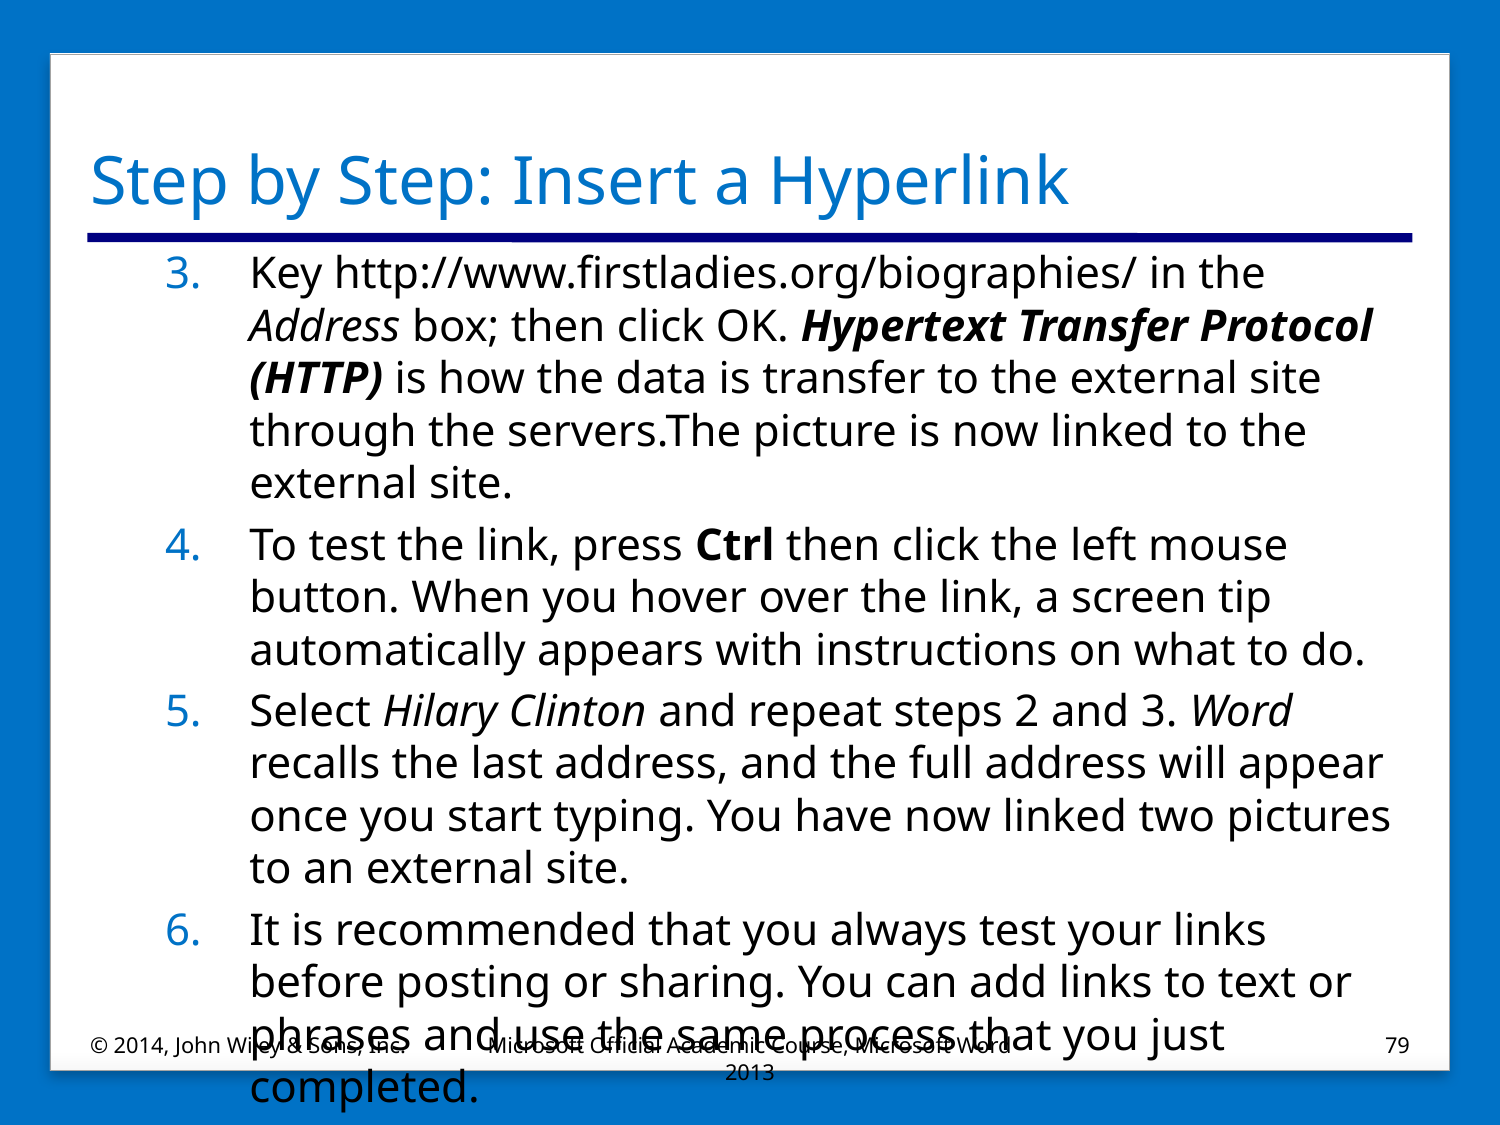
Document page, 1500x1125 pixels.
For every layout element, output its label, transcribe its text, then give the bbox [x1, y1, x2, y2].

slide_number 79 [1074, 1024, 1426, 1103]
title Step by Step: Insert a Hyperlink [74, 74, 1426, 226]
slide_number © 2014, John Wiley & Sons, Inc. [74, 1024, 426, 1103]
list Key http://www.firstladies.org/biographies/ in the Address box; then click OK. Hypertext Transfer Protocol (HTTP) is how the data is transfer to the external site through the servers.The picture is now linked to the external site. To test the link, press Ctrl then click the left mouse button. When you hover over the link, a screen tip automatically appears with instructions on what to do. Select Hilary Clinton and repeat steps 2 and 3. Word recalls the last address, and the full address will appear once you start typing. You have now linked two pictures to an external site. It is recommended that you always test your links before posting or sharing. You can add links to text or phrases and use the same process that you just completed. [75, 237, 1425, 1063]
footer Microsoft Official Academic Course, Microsoft Word 2013 [449, 1024, 1051, 1103]
